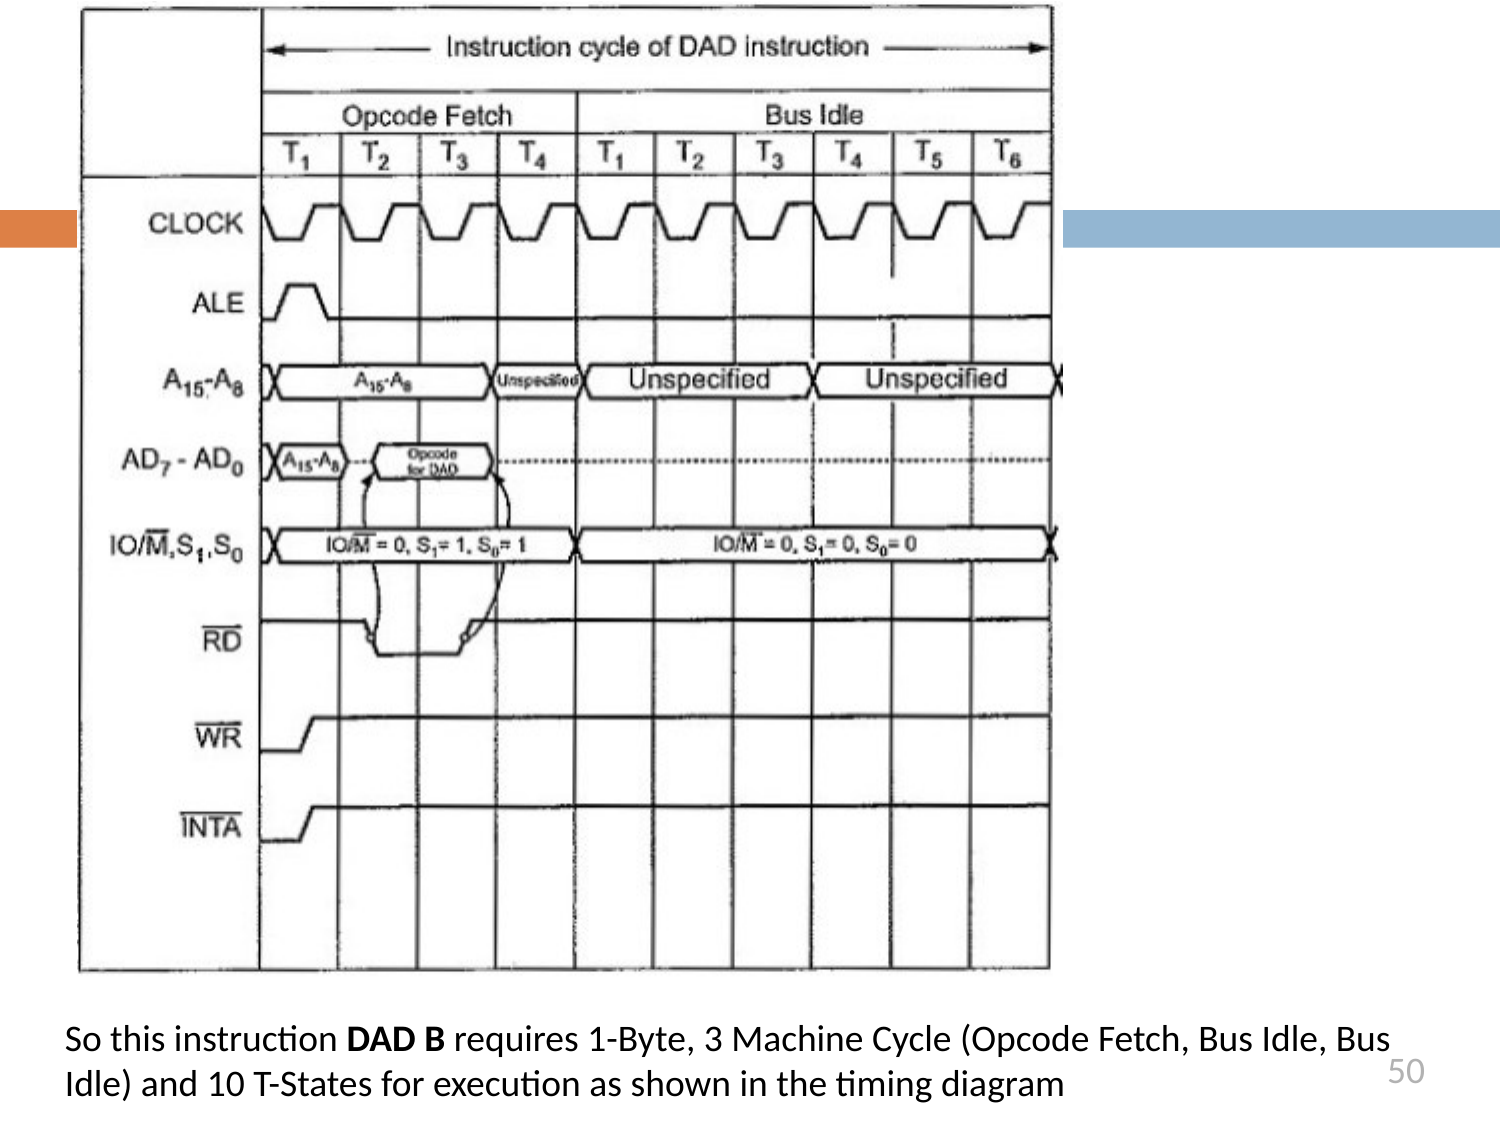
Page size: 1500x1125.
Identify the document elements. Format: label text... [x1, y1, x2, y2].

text_box So this instruction DAD B requires 1-Byte, 3 Machine Cycle (Opcode Fetch, Bus Idle, Bus Idle) and 10 T-States for execution as shown in the timing diagram [49, 1006, 1435, 1112]
picture [77, 0, 1063, 987]
